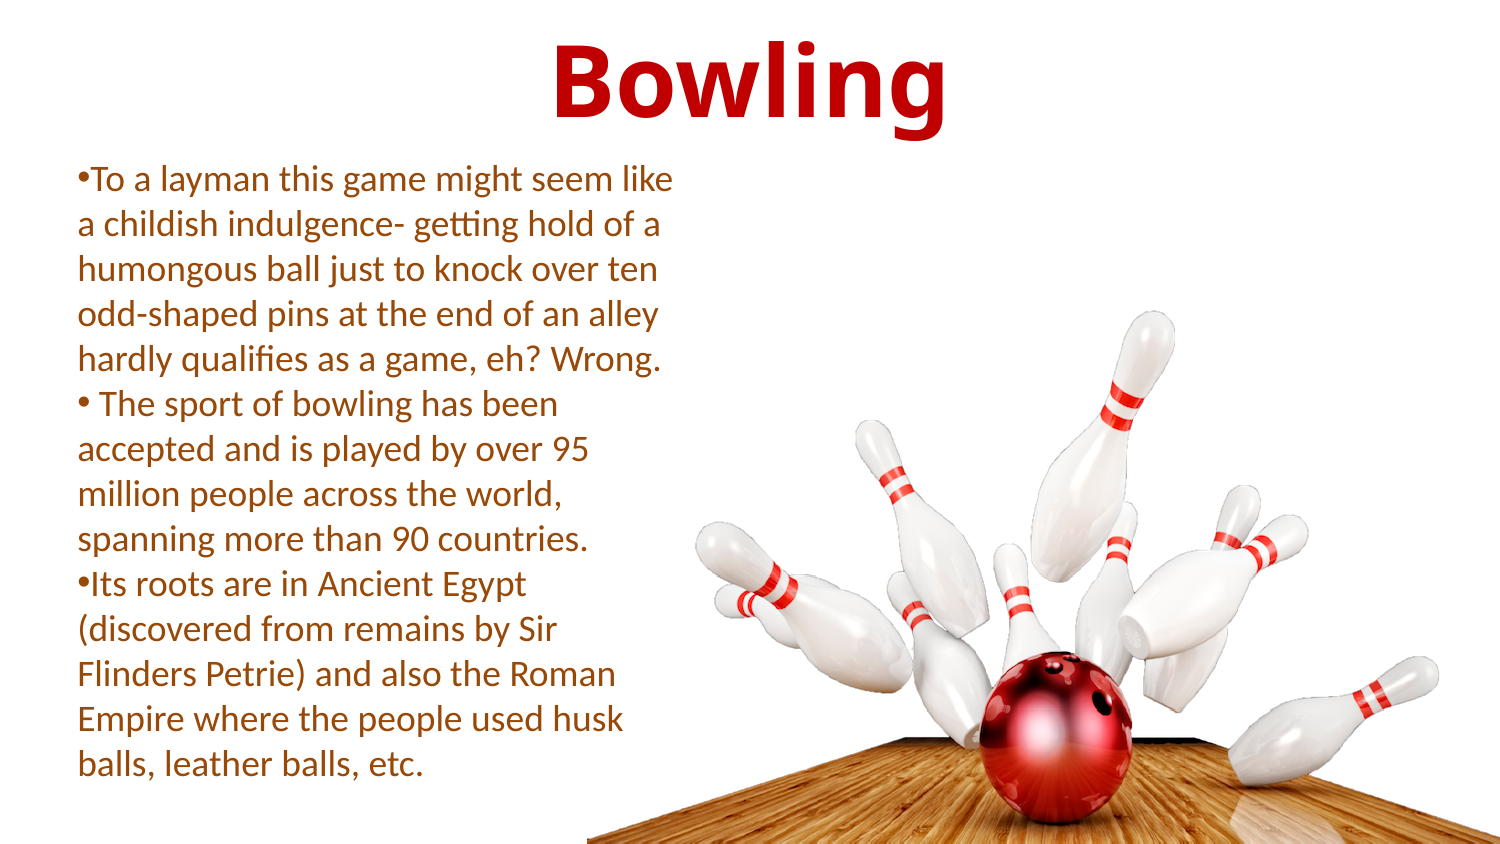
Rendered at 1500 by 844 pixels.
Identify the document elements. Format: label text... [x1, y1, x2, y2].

text_box Bowling [0, 10, 1500, 146]
picture [587, 309, 1500, 844]
text_box To a layman this game might seem like a childish indulgence- getting hold of a humongous ball just to knock over ten odd-shaped pins at the end of an alley hardly qualifies as a game, eh? Wrong. The sport of bowling has been accepted and is played by over 95 million people across the world, spanning more than 90 countries. Its roots are in Ancient Egypt (discovered from remains by Sir Flinders Petrie) and also the Roman Empire where the people used husk balls, leather balls, etc. [62, 146, 700, 792]
